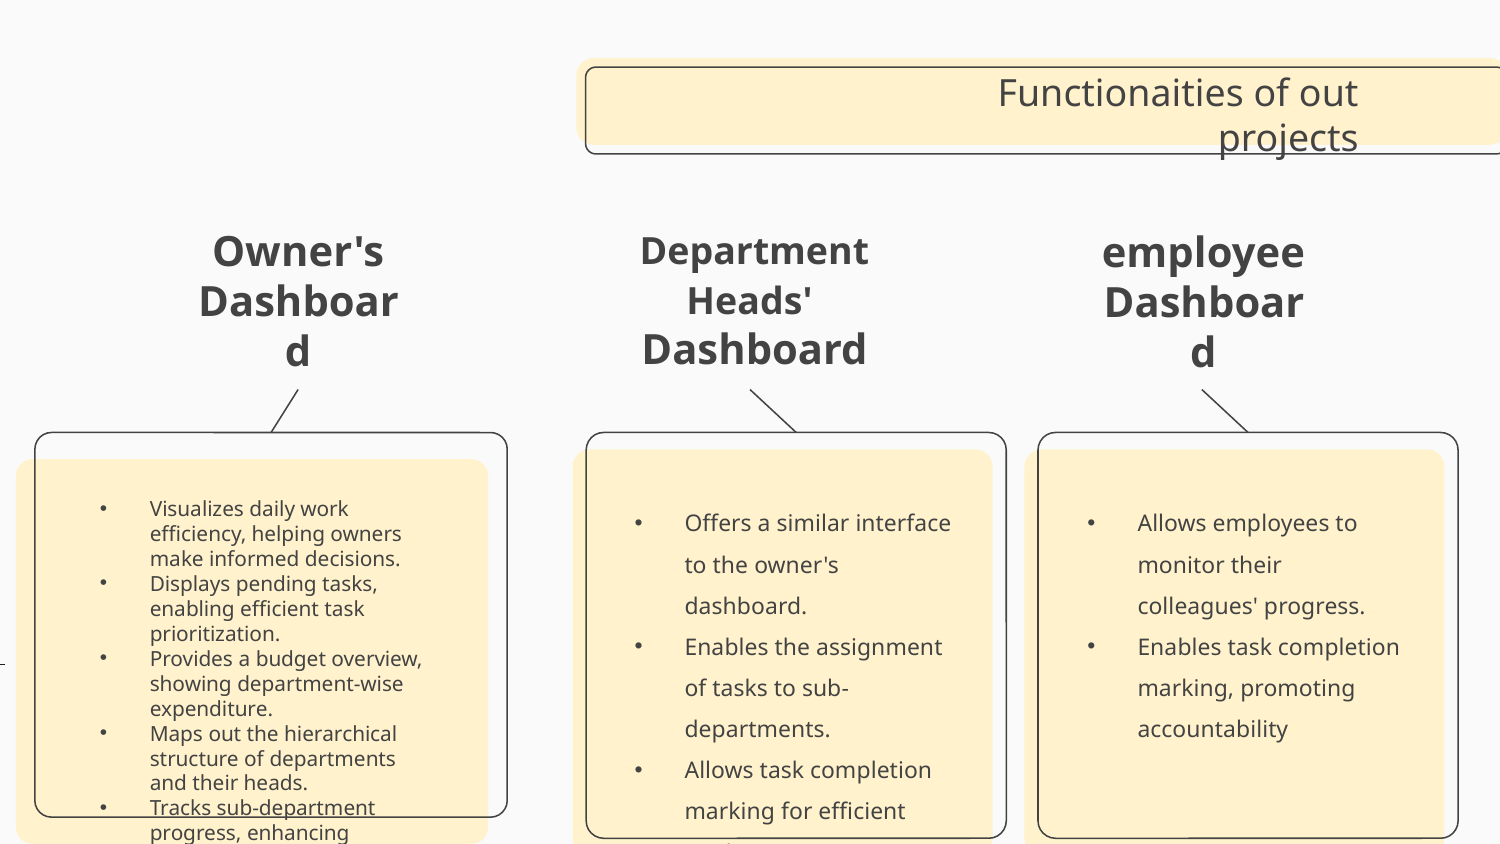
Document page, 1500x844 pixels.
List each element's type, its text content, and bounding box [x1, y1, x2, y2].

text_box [749, 389, 797, 433]
text_box employee Dashboard [1086, 260, 1321, 391]
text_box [1201, 389, 1249, 433]
subtitle Allows employees to monitor their colleagues' progress. Enables task completion marking, promoting accountability [1047, 480, 1432, 832]
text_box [270, 389, 299, 433]
text_box [586, 432, 1007, 839]
title Functionaities of out projects [849, 75, 1374, 154]
text_box [572, 449, 993, 844]
text_box Department Heads' Dashboard [595, 257, 914, 388]
text_box [1038, 432, 1459, 839]
text_box [1024, 449, 1445, 844]
subtitle Visualizes daily work efficiency, helping owners make informed decisions. Displays pending tasks, enabling efficient task prioritization. Provides a budget overview, showing department-wise expenditure. Maps out the hierarchical structure of departments and their heads. Tracks sub-department progress, enhancing transparency. [59, 480, 462, 806]
text_box [15, 459, 489, 844]
title Owner's Dashboard [180, 259, 416, 390]
subtitle Offers a similar interface to the owner's dashboard. Enables the assignment of tasks to sub-departments. Allows task completion marking for efficient tracking. [594, 480, 980, 832]
text_box [34, 432, 508, 818]
